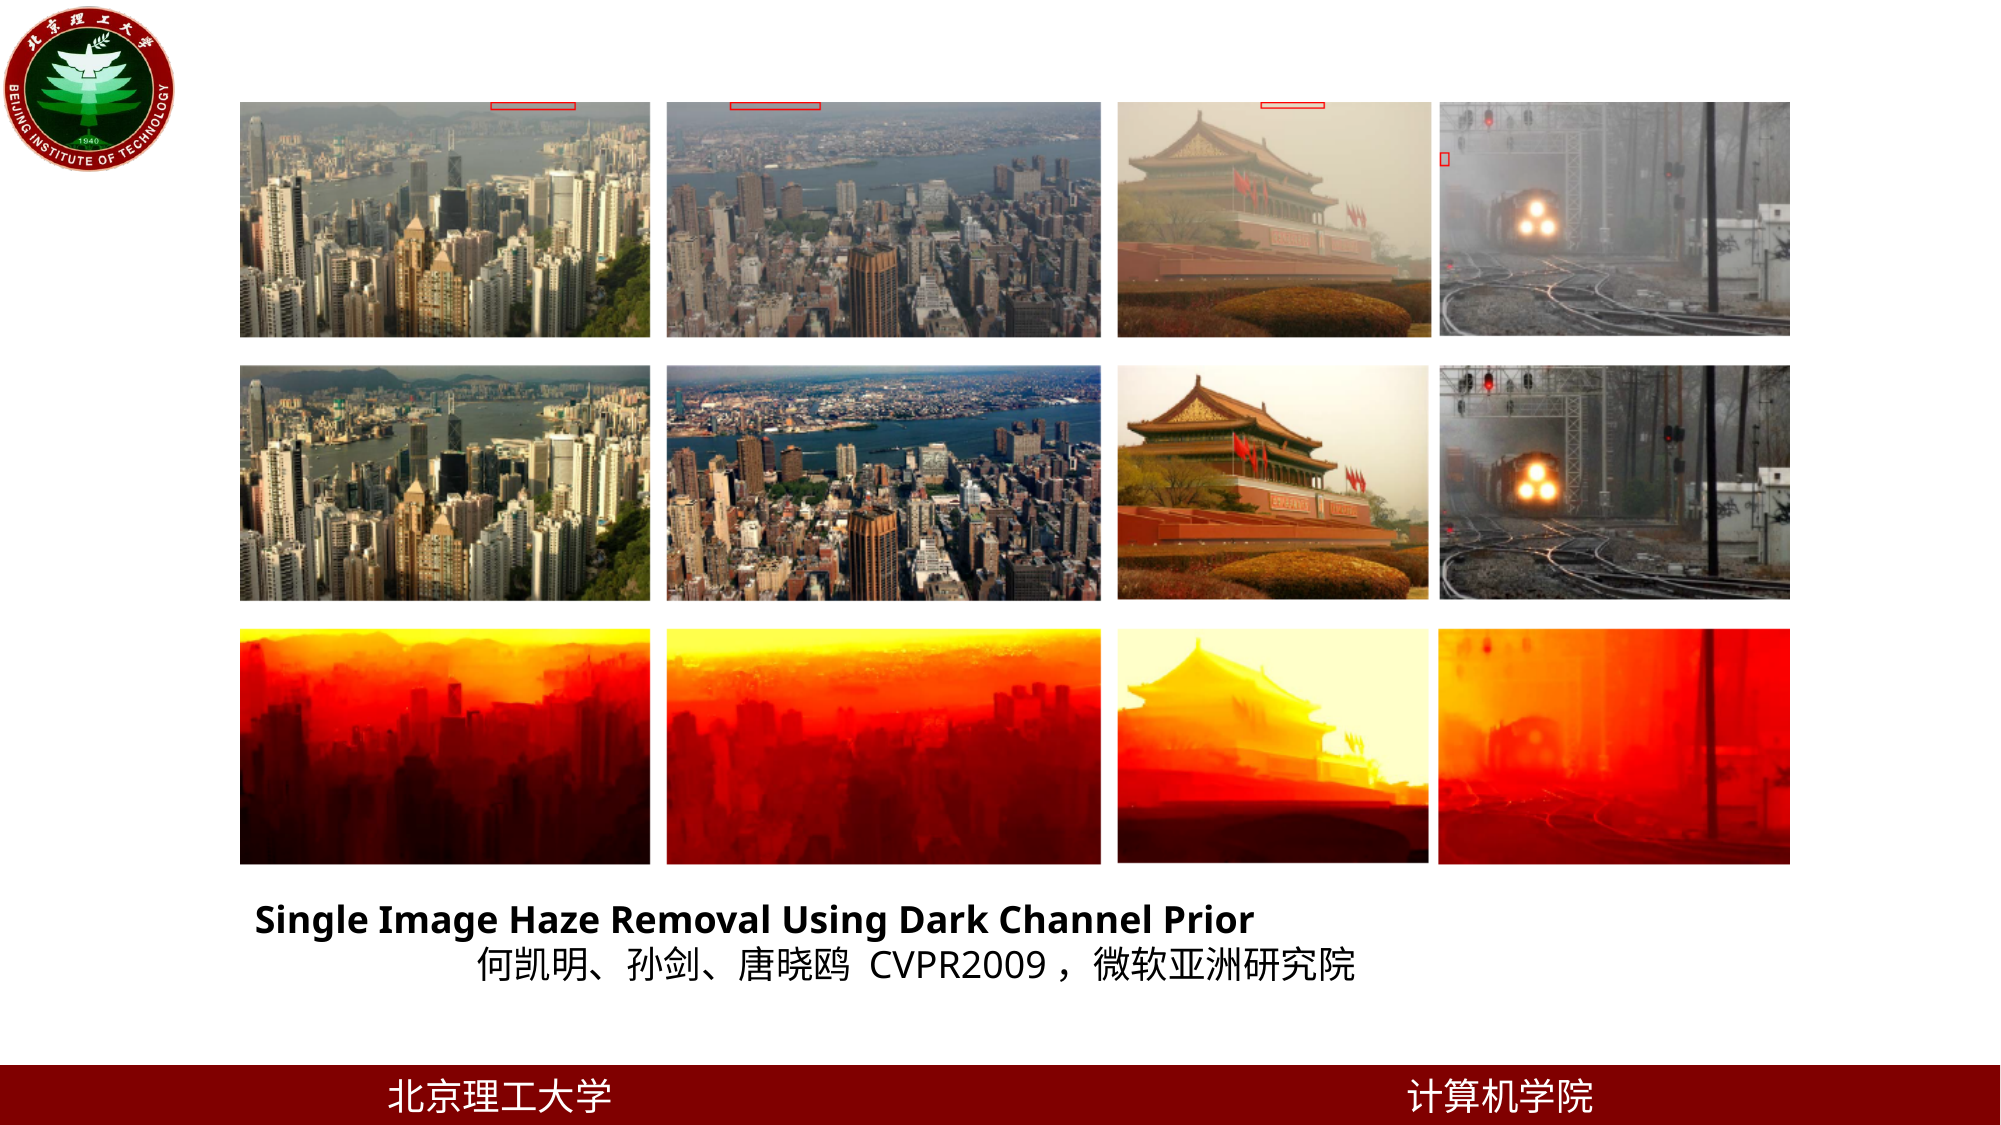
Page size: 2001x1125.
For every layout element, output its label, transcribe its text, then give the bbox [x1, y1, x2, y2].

picture [0, 0, 178, 178]
text_box Single Image Haze Removal Using Dark Channel Prior 何凯明、孙剑、唐晓鸥 CVPR2009，微软亚洲研究院 [240, 888, 1965, 994]
picture [239, 102, 1790, 866]
